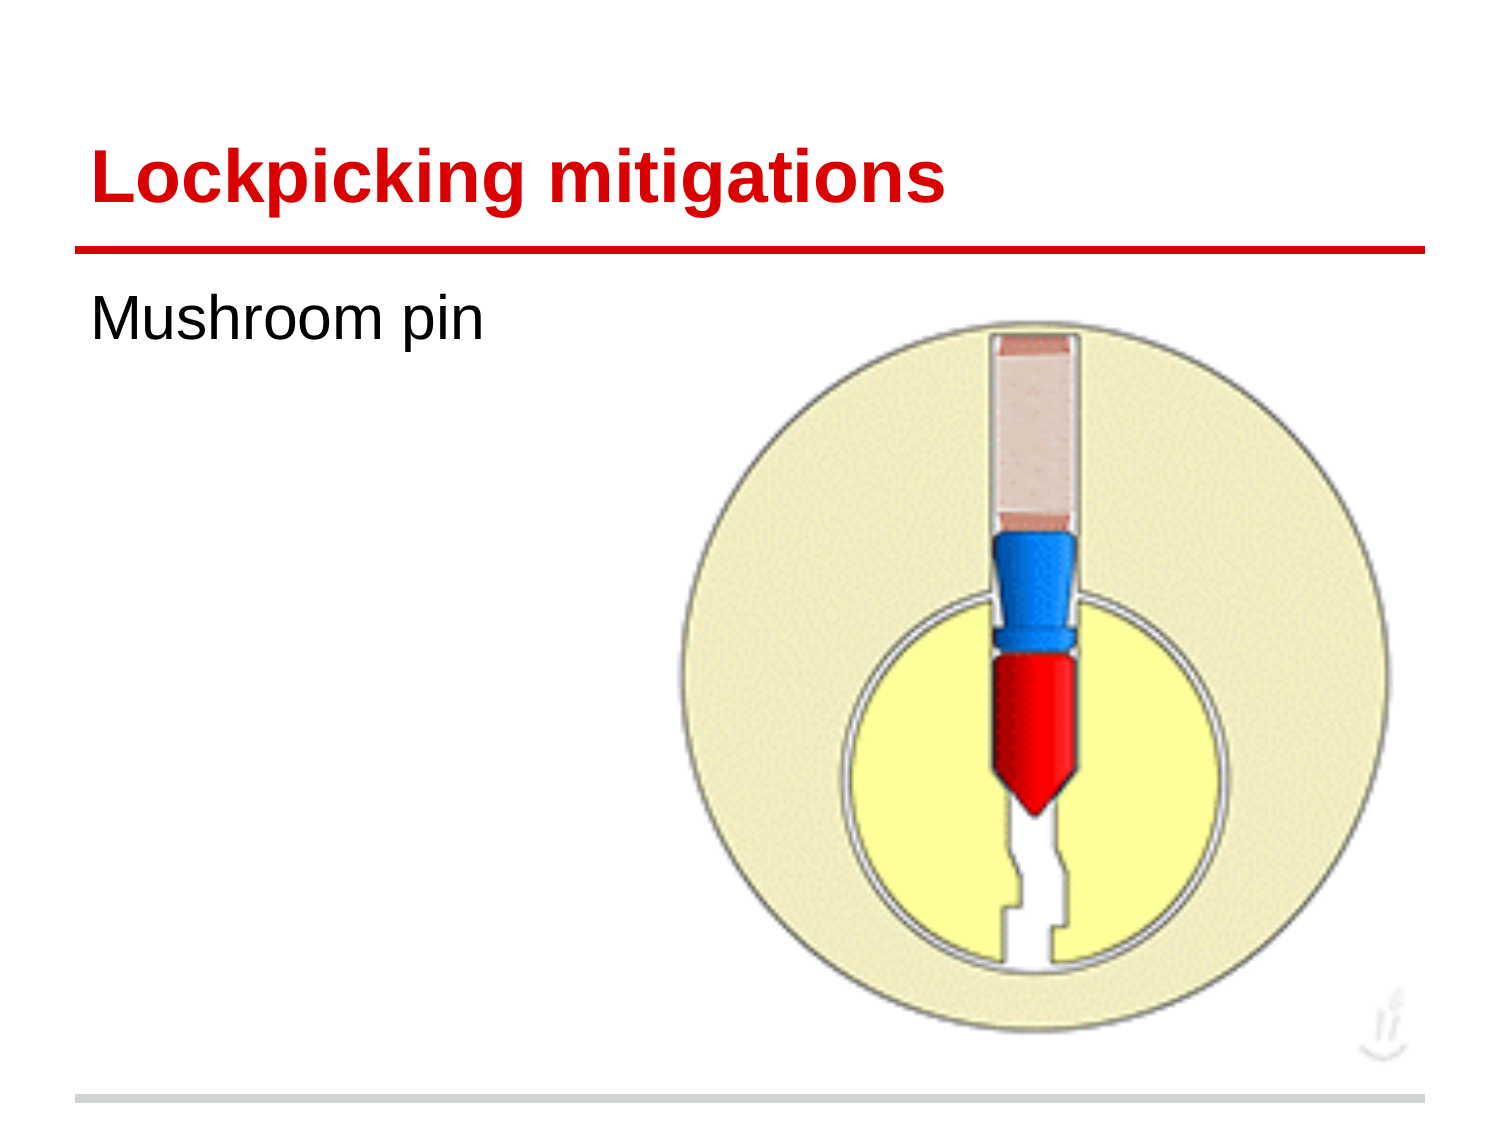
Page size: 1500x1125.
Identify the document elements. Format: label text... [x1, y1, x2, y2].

list Mushroom pin [75, 262, 1425, 1078]
picture [648, 299, 1426, 1078]
title Lockpicking mitigations [75, 45, 1425, 233]
